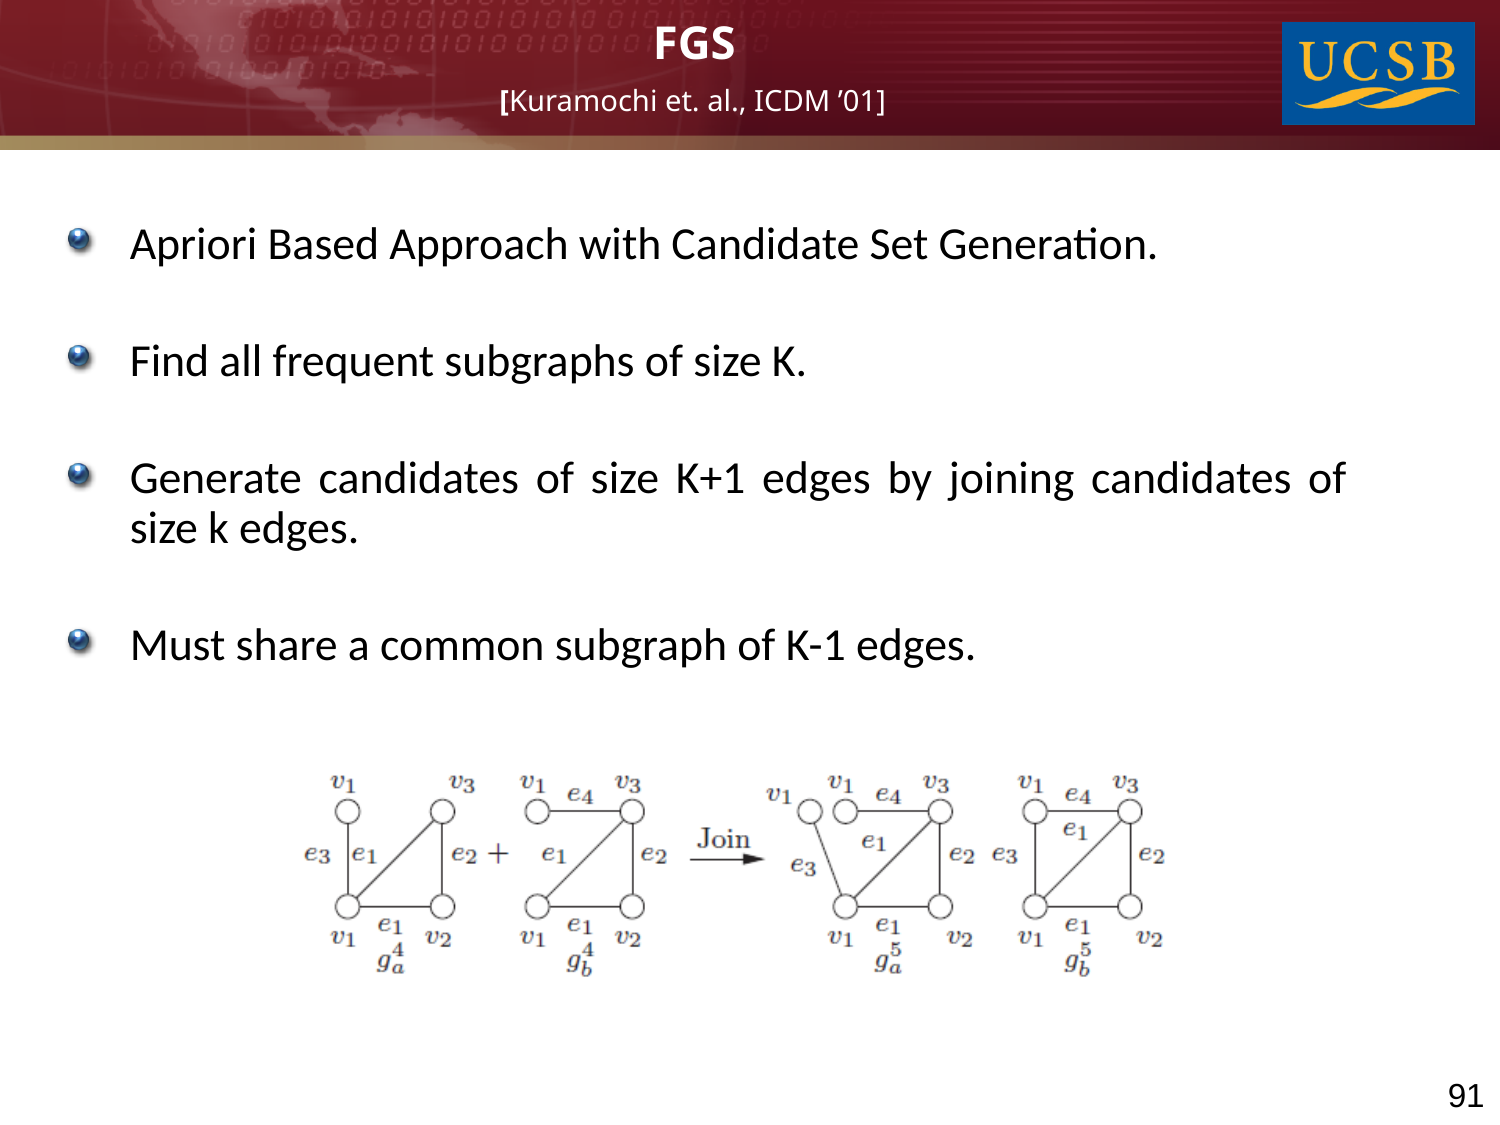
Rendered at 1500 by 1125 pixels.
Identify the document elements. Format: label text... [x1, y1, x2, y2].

picture [0, 0, 1500, 150]
picture [64, 626, 97, 659]
list Apriori Based Approach with Candidate Set Generation. Find all frequent subgraphs of size K. Generate candidates of size K+1 edges by joining candidates of size k edges. Must share a common subgraph of K-1 edges. [50, 212, 1363, 788]
picture [299, 743, 1210, 1013]
picture [64, 342, 97, 375]
picture [64, 460, 97, 493]
slide_number 91 [1400, 1063, 1500, 1124]
title FGS [Kuramochi et. al., ICDM ’01] [87, 12, 1313, 125]
picture [64, 225, 97, 258]
